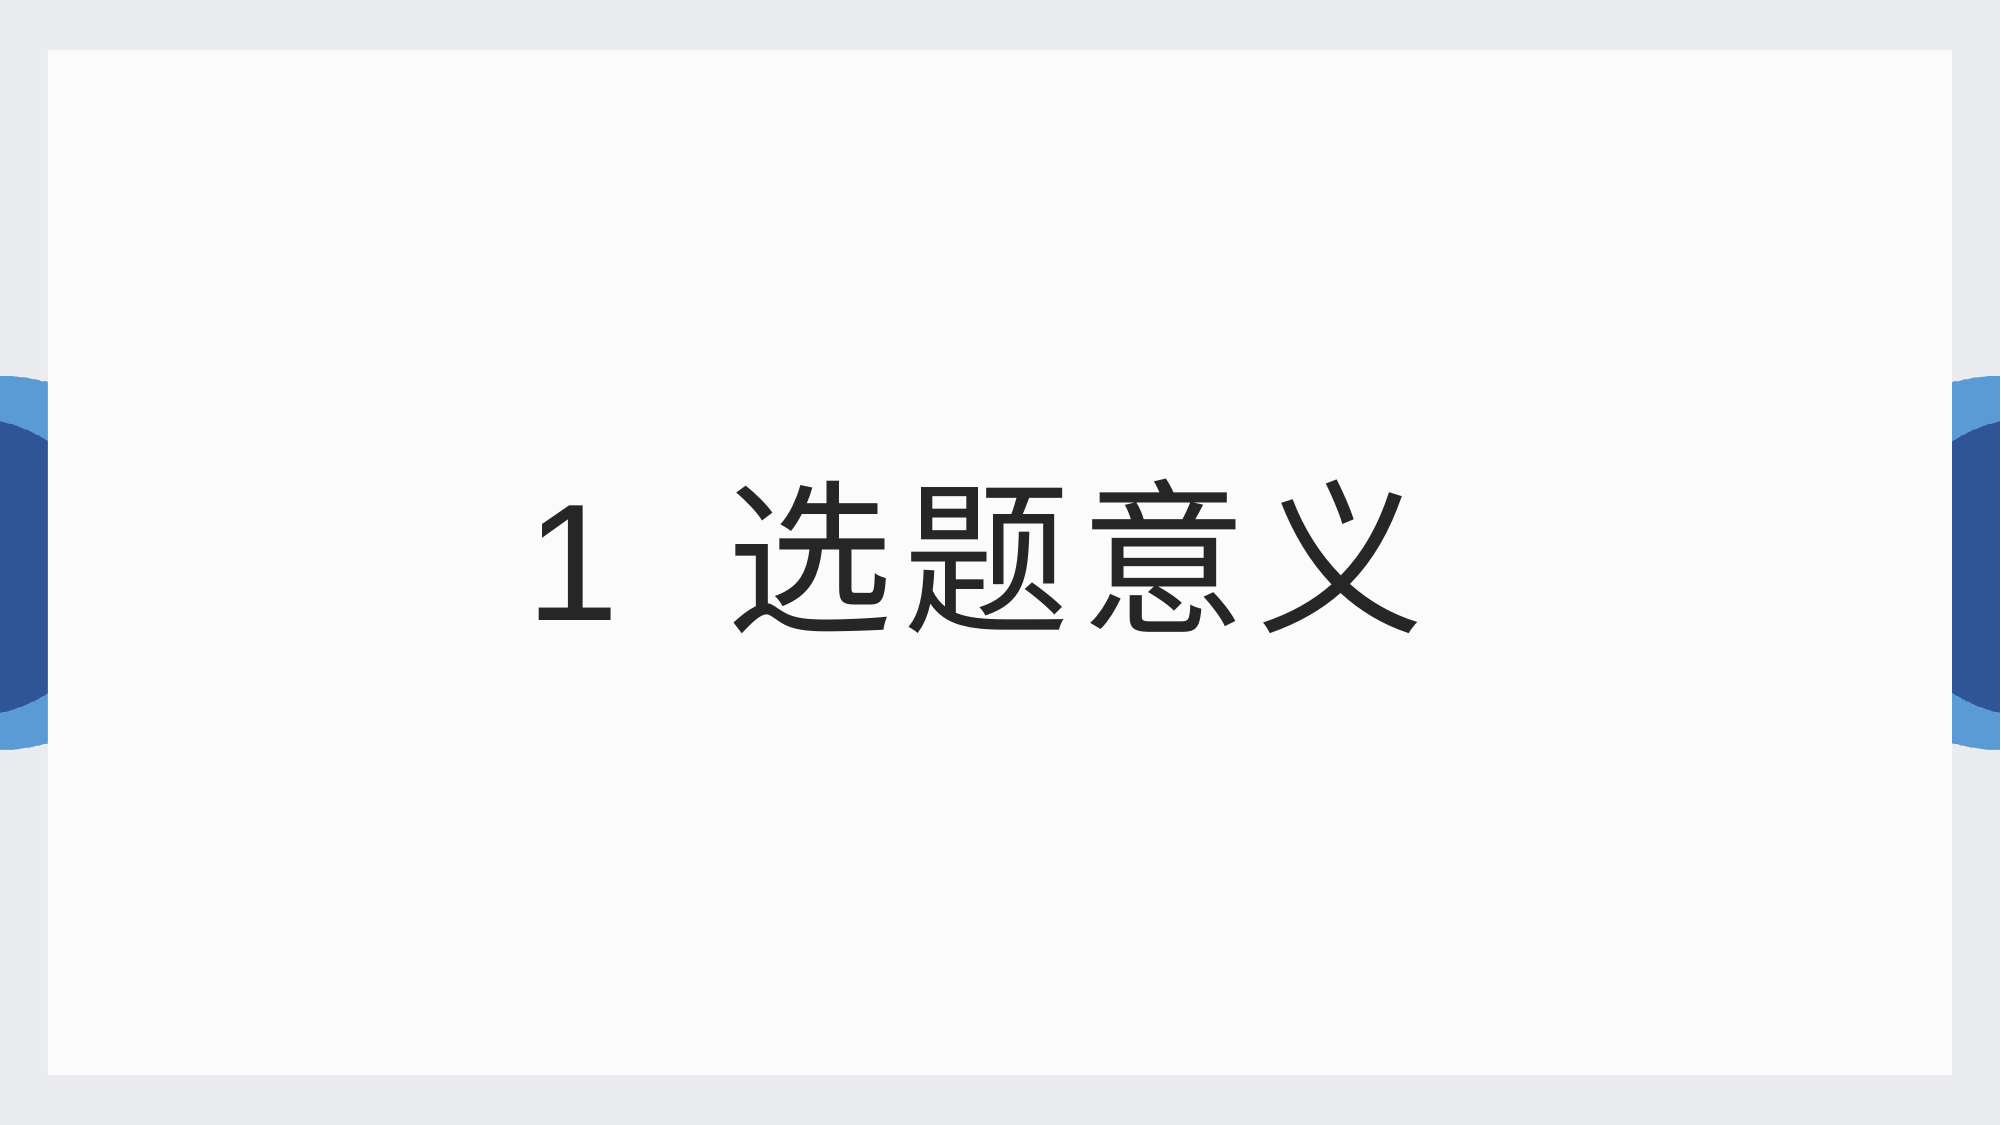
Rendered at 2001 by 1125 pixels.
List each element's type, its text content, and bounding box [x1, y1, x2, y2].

title 1 选题意义 [526, 516, 1473, 654]
picture [0, 229, 47, 896]
picture [1952, 229, 2000, 896]
